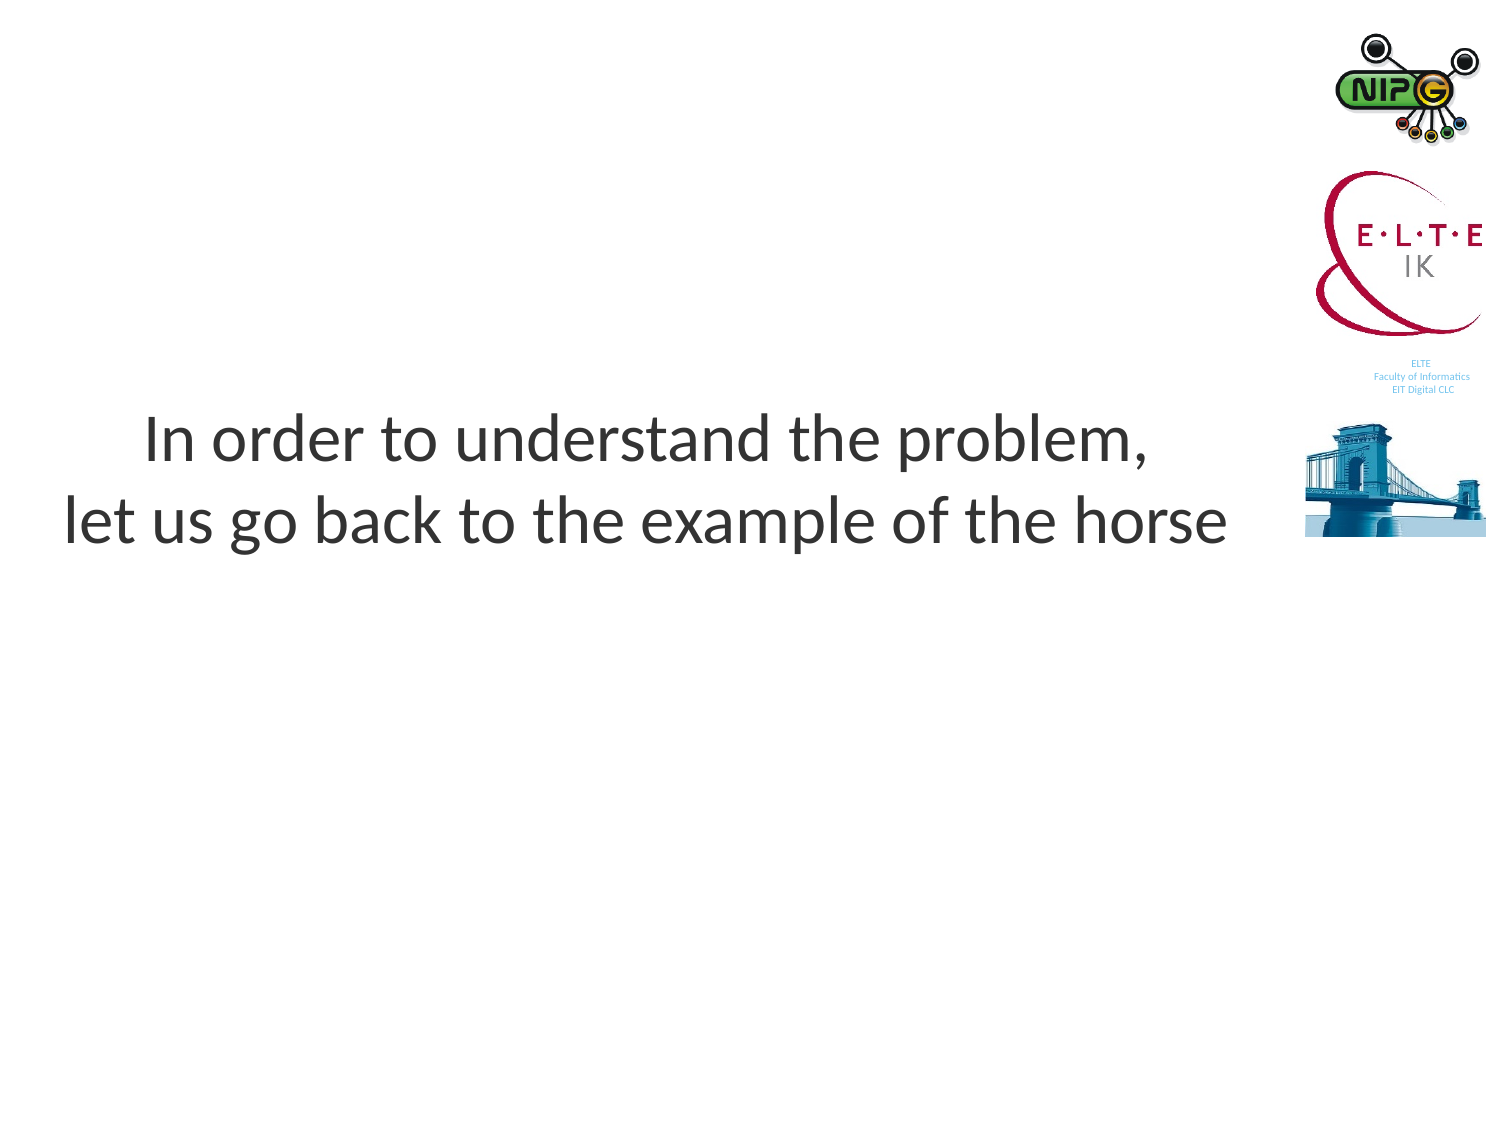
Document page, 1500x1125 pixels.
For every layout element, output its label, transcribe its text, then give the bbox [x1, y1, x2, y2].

picture [1316, 1, 1495, 336]
picture [1305, 421, 1486, 537]
title In order to understand the problem, let us go back to the example of the horse [41, 385, 1253, 573]
